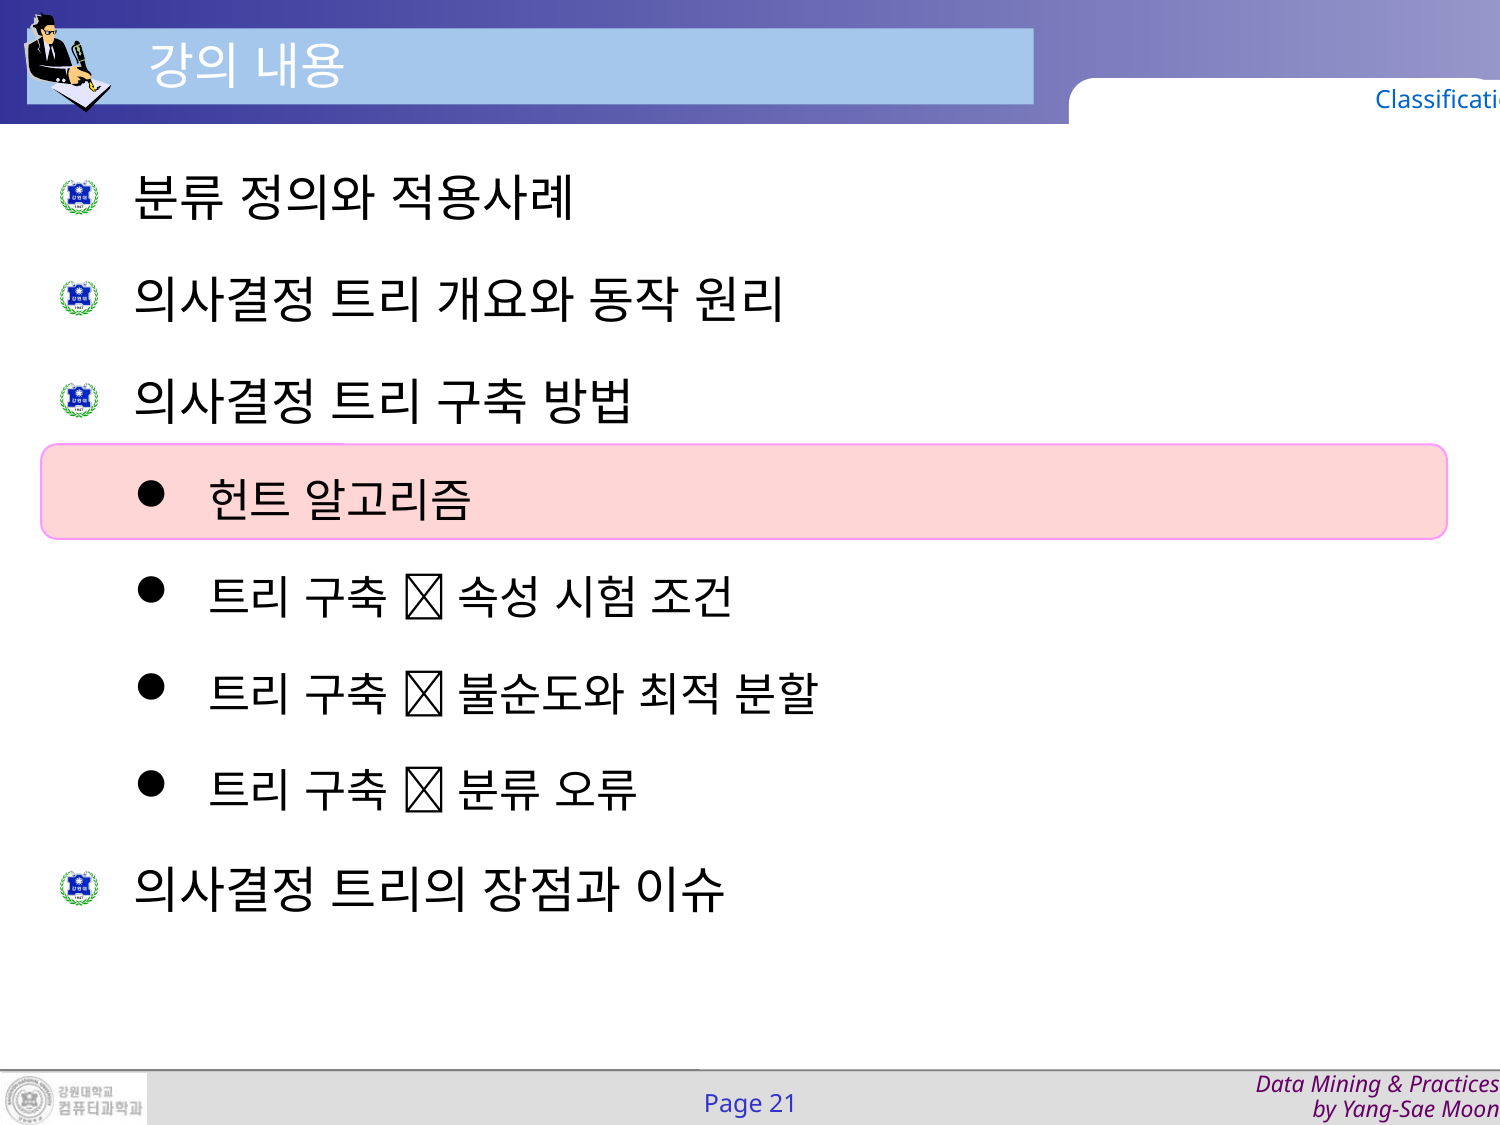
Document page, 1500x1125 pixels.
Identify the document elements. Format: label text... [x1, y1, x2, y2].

picture [2, 1073, 147, 1125]
picture [59, 280, 99, 316]
picture [59, 870, 99, 906]
text_box Classification [1273, 78, 1500, 120]
text_box 강의 내용 [133, 26, 880, 102]
text_box [41, 444, 53, 539]
text_box 분류 정의와 적용사례 의사결정 트리 개요와 동작 원리 의사결정 트리 구축 방법 헌트 알고리즘 트리 구축  속성 시험 조건 트리 구축  불순도와 최적 분할 트리 구축  분류 오류 의사결정 트리의 장점과 이슈 [53, 160, 1459, 925]
picture [59, 179, 99, 215]
slide_number Page 21 [682, 1079, 819, 1124]
picture [59, 382, 99, 418]
